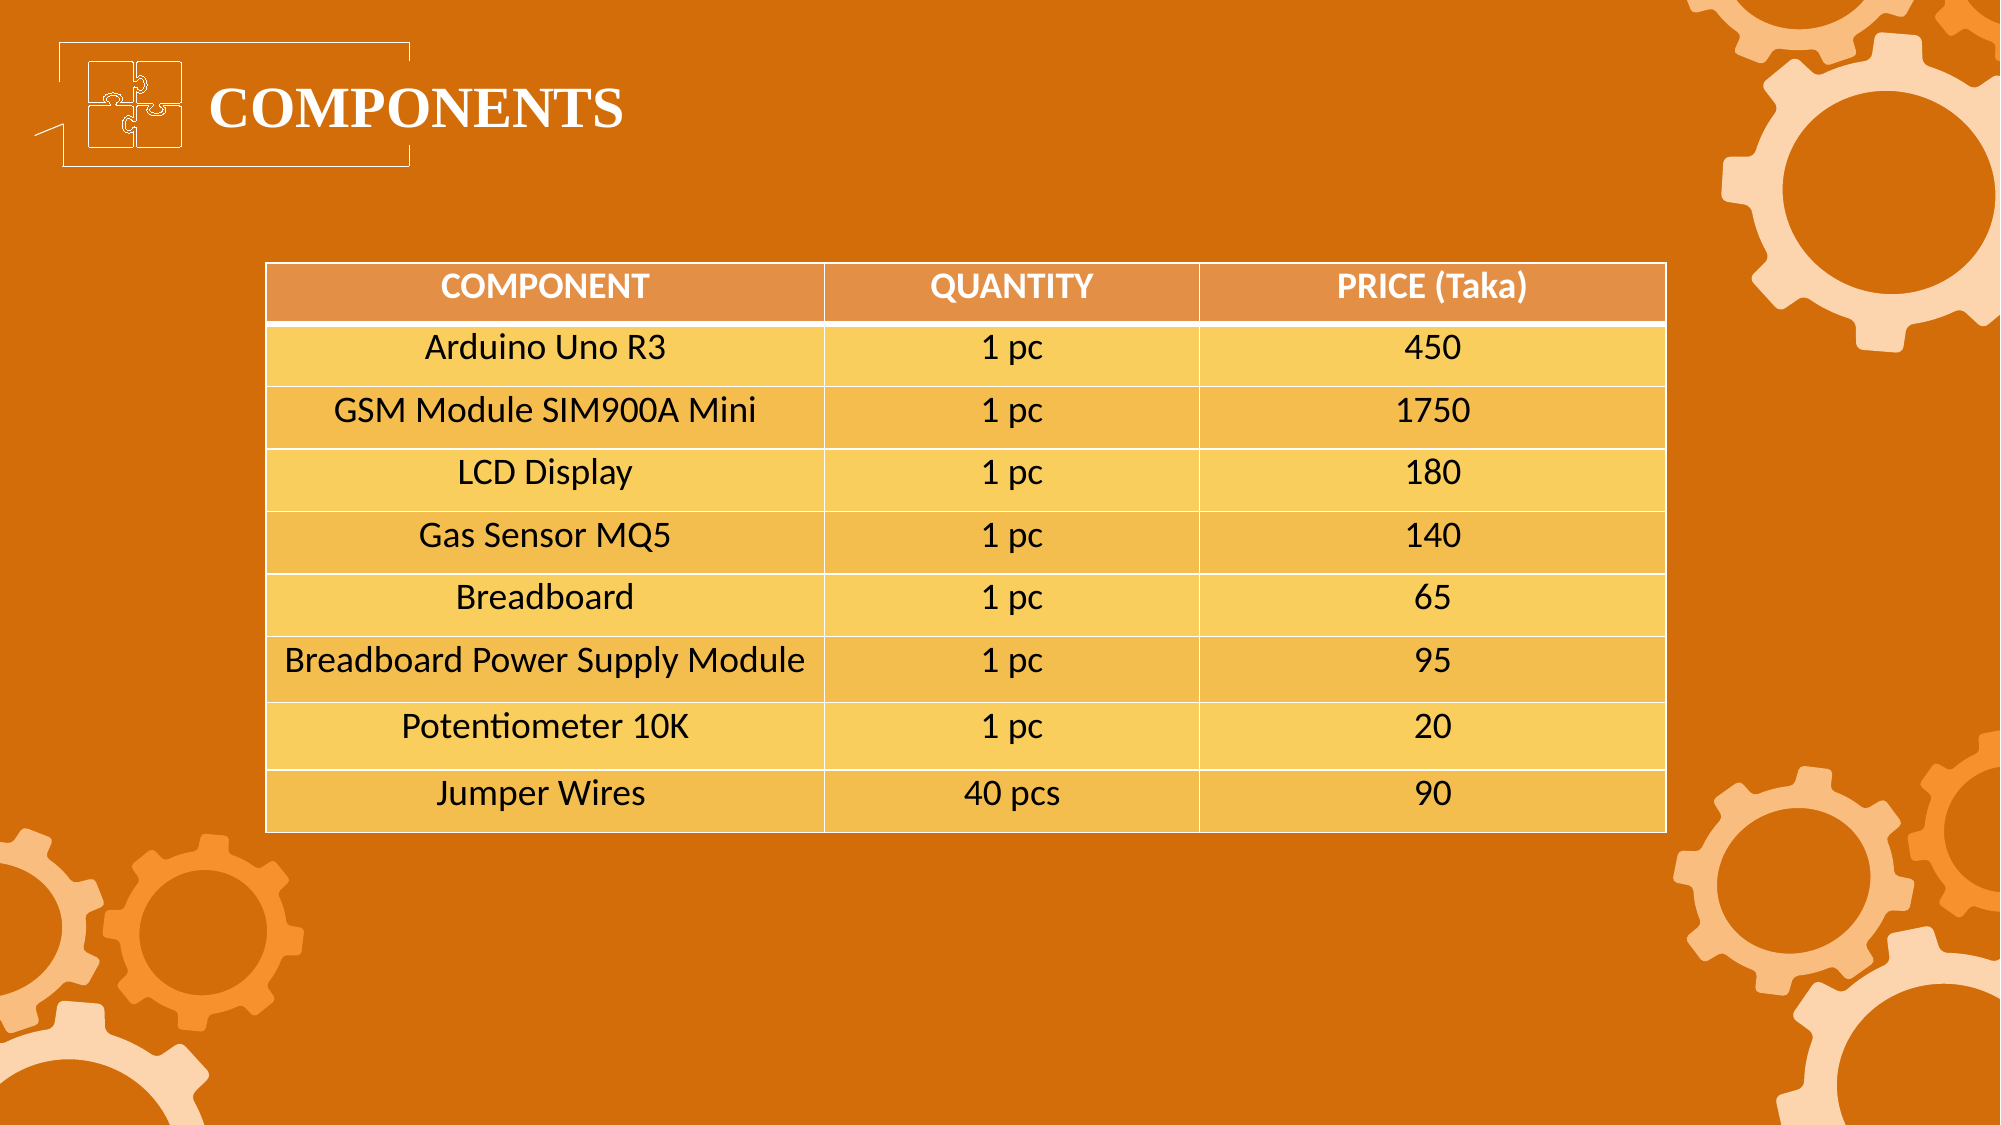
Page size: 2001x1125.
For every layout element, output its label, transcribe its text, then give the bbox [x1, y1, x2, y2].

table_cell Breadboard [267, 575, 824, 636]
table_cell 1 pc [825, 450, 1199, 511]
table_cell Jumper Wires [267, 771, 824, 832]
table_cell Arduino Uno R3 [267, 327, 824, 386]
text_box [0, 796, 269, 1125]
table_cell 65 [1200, 575, 1665, 636]
table_cell 90 [1200, 771, 1665, 832]
table_header QUANTITY [825, 264, 1199, 321]
table_cell 40 pcs [825, 771, 1199, 832]
table_cell 1 pc [825, 387, 1199, 448]
table_header PRICE (Taka) [1200, 264, 1648, 321]
table_cell Breadboard Power Supply Module [267, 637, 824, 702]
table_cell 1750 [1200, 387, 1665, 448]
table_cell 180 [1200, 450, 1665, 511]
text_box COMPONENTS [411, 61, 655, 147]
table_cell Potentiometer 10K [267, 703, 824, 769]
table_cell 1 pc [825, 512, 1199, 573]
table_cell 1 pc [825, 327, 1199, 386]
table_cell 450 [1200, 327, 1665, 386]
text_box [1671, 731, 2000, 1125]
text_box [88, 61, 182, 148]
table_cell LCD Display [267, 450, 824, 511]
table_cell GSM Module SIM900A Mini [267, 387, 824, 448]
table_cell 140 [1200, 512, 1665, 573]
table_cell 1 pc [825, 703, 1199, 769]
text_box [1648, 0, 2000, 342]
table_cell Gas Sensor MQ5 [267, 512, 824, 573]
table_cell 1 pc [825, 637, 1199, 702]
table_cell 1 pc [825, 575, 1199, 636]
table_header COMPONENT [267, 264, 824, 321]
table_cell 95 [1200, 637, 1665, 702]
table_cell 20 [1200, 703, 1665, 769]
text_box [34, 42, 411, 167]
